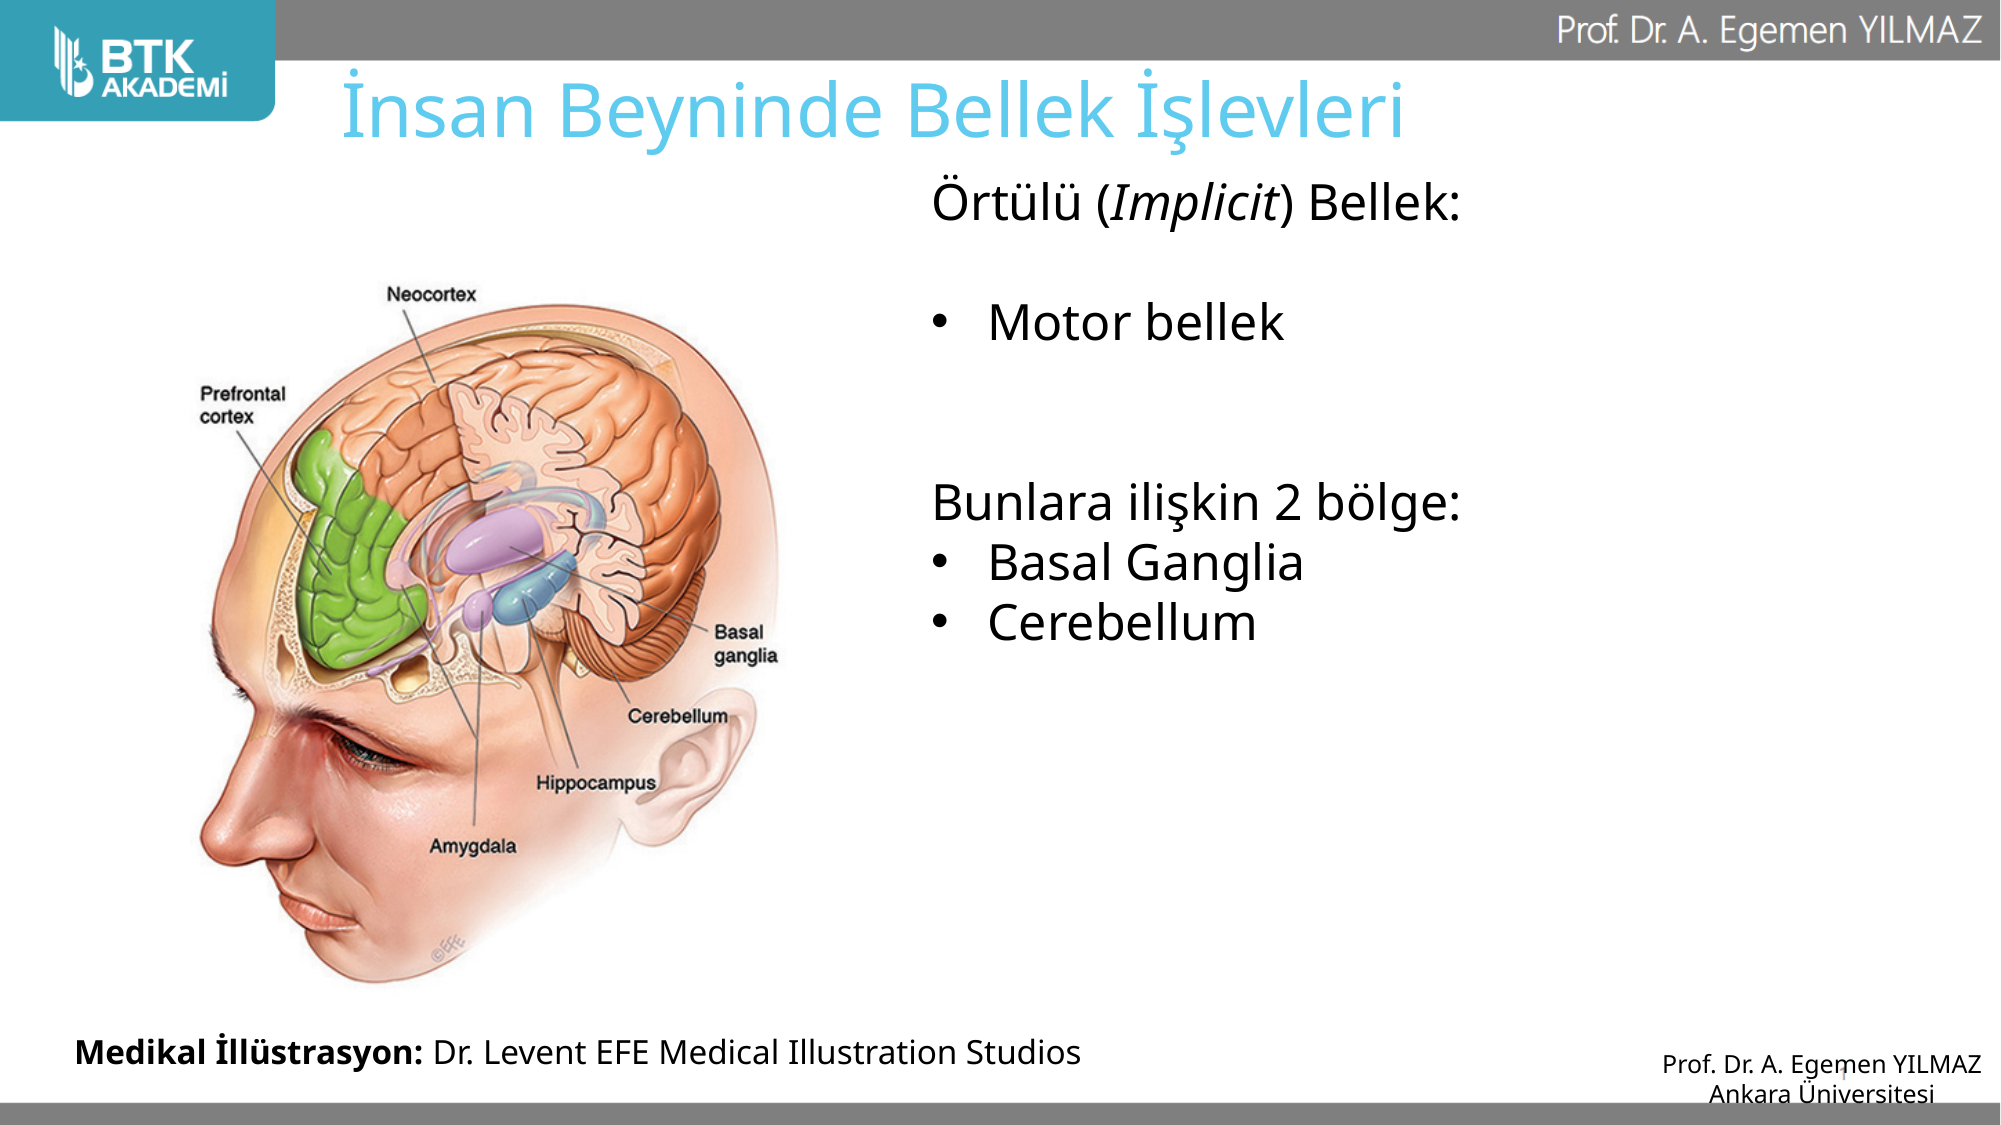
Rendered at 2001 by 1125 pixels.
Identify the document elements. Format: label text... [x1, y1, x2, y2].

text_box Prof. Dr. A. Egemen YILMAZ Ankara Üniversitesi [1647, 1041, 1998, 1116]
title İnsan Beyninde Bellek İşlevleri [326, 55, 1737, 272]
text_box Örtülü (Implicit) Bellek: Motor bellek Bunlara ilişkin 2 bölge: Basal Ganglia Cerebellum [916, 163, 1667, 658]
text_box Medikal İllüstrasyon: Dr. Levent EFE Medical Illustration Studios [59, 1023, 1098, 1079]
picture [0, 0, 2001, 1125]
